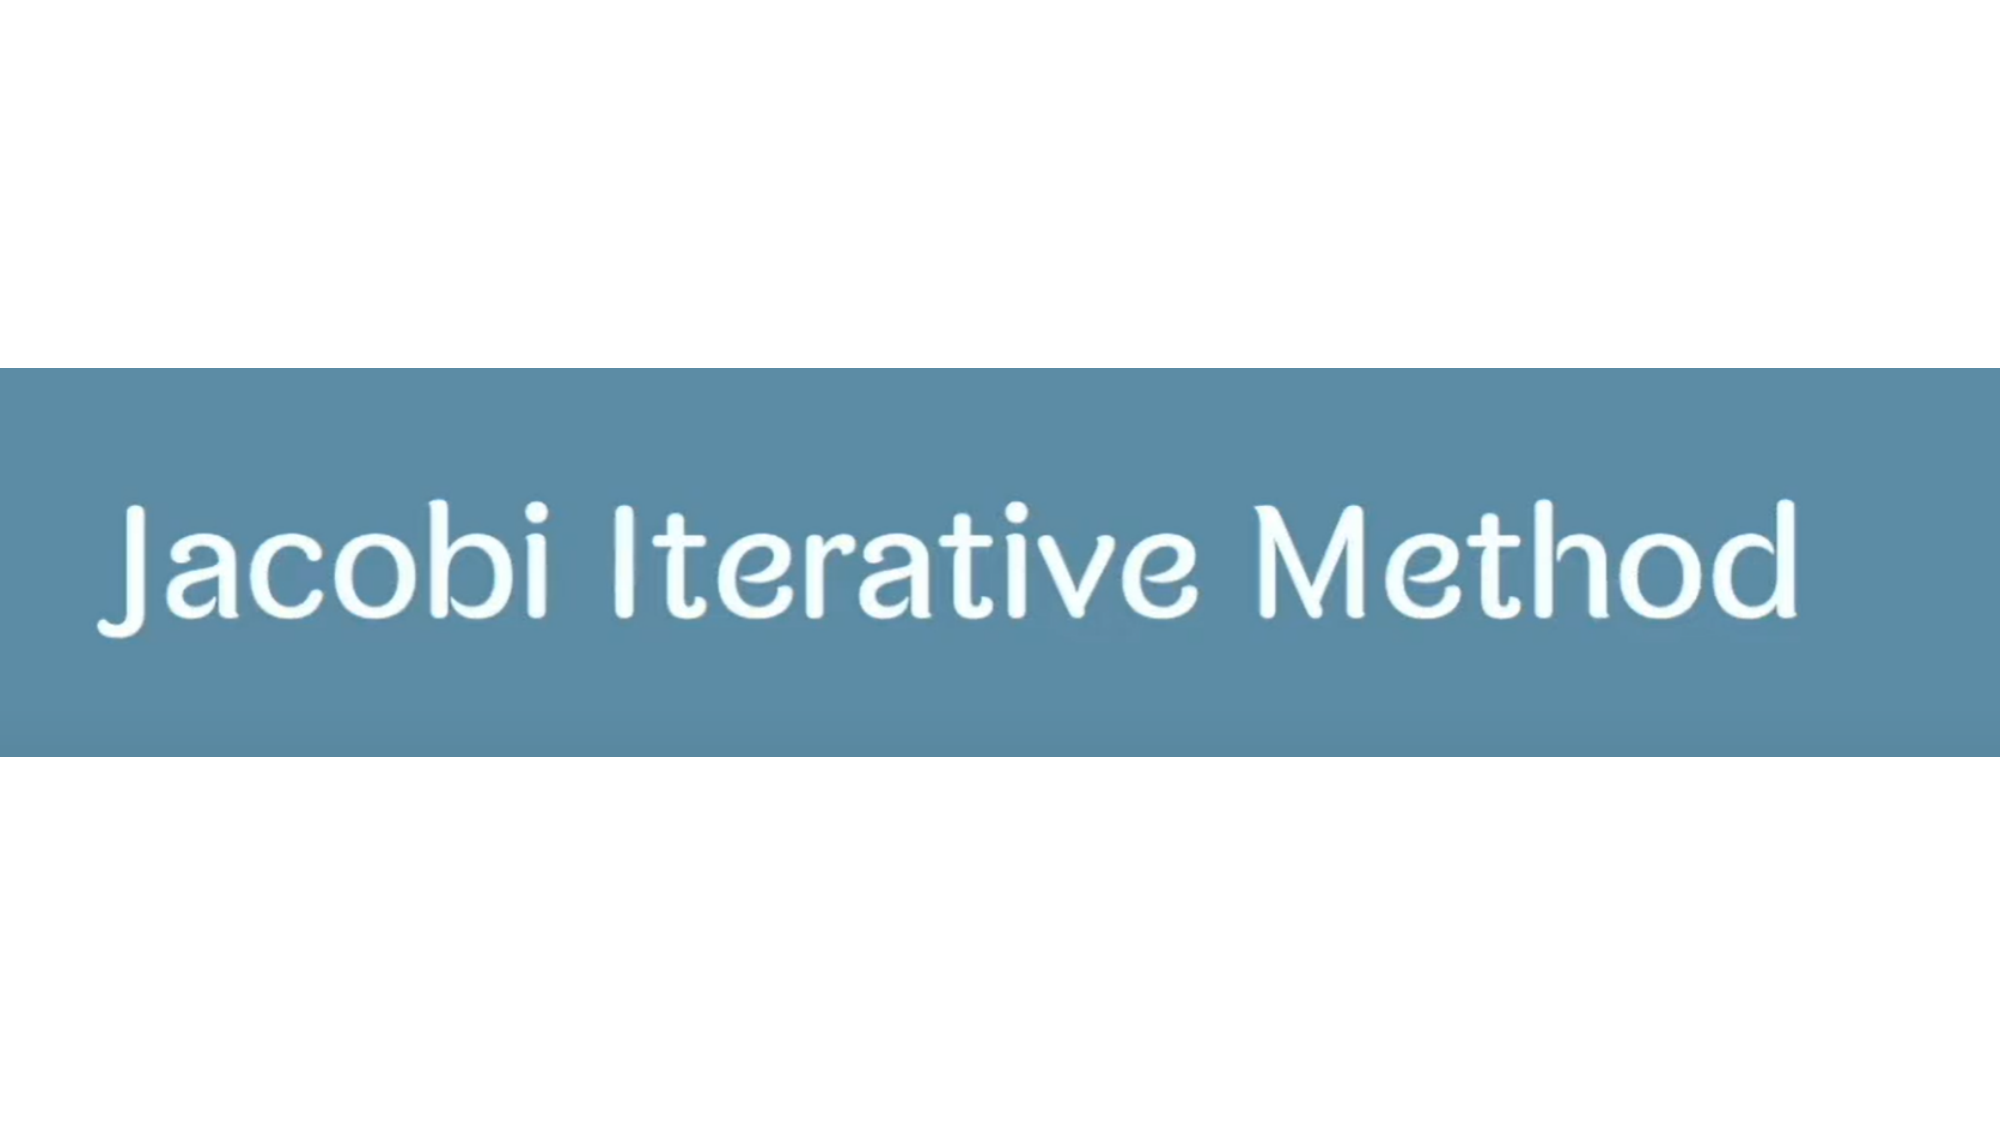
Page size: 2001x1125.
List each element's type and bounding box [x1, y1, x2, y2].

picture [0, 368, 2000, 757]
